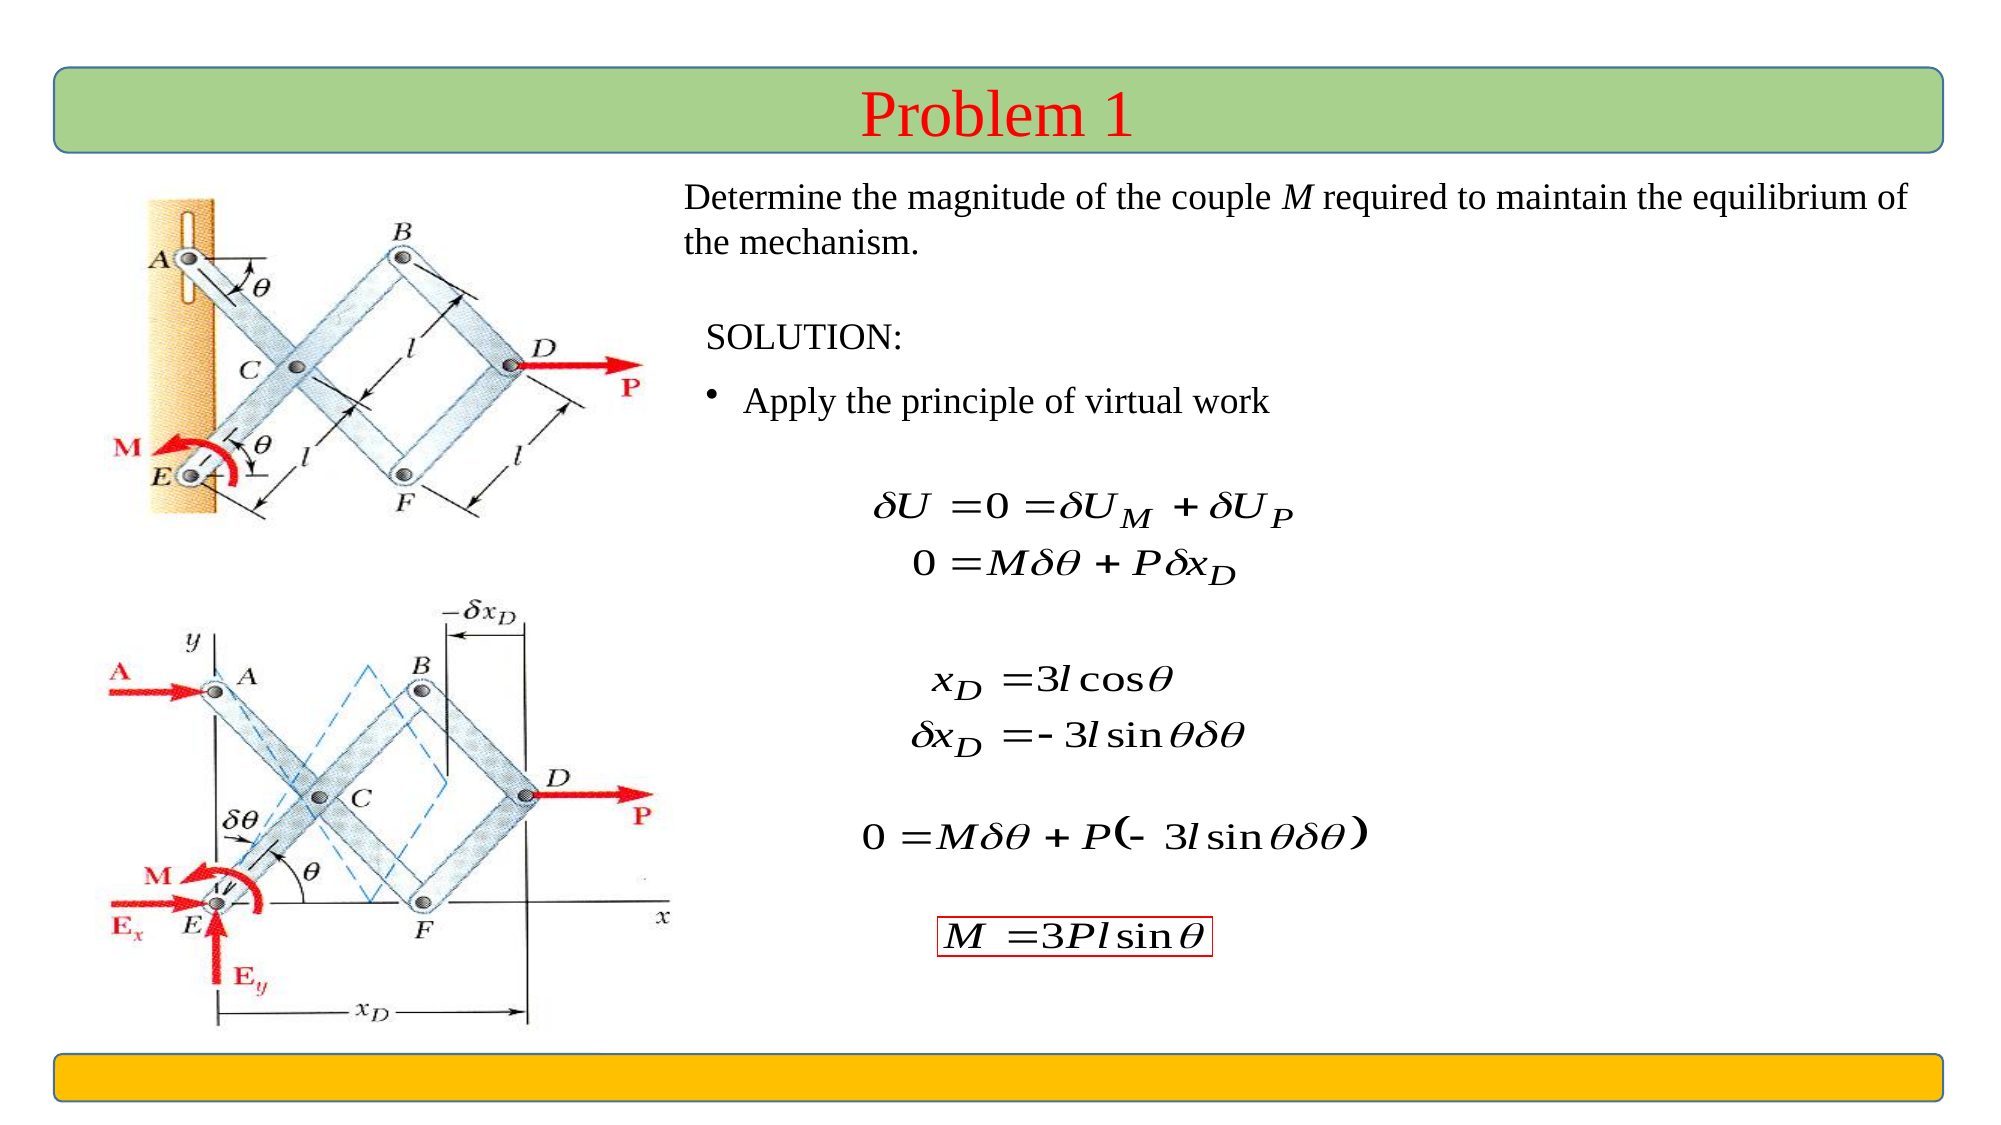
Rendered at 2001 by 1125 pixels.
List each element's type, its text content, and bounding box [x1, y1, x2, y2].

text_box [52, 1052, 1945, 1103]
picture [95, 590, 697, 1043]
text_box Determine the magnitude of the couple M required to maintain the equilibrium of the mechanism. [669, 164, 1925, 269]
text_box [938, 917, 1212, 956]
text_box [868, 484, 1299, 591]
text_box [857, 816, 1367, 863]
text_box SOLUTION: Apply the principle of virtual work [690, 304, 1320, 429]
picture [104, 188, 658, 531]
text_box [906, 656, 1253, 763]
text_box Problem 1 [52, 66, 1945, 154]
